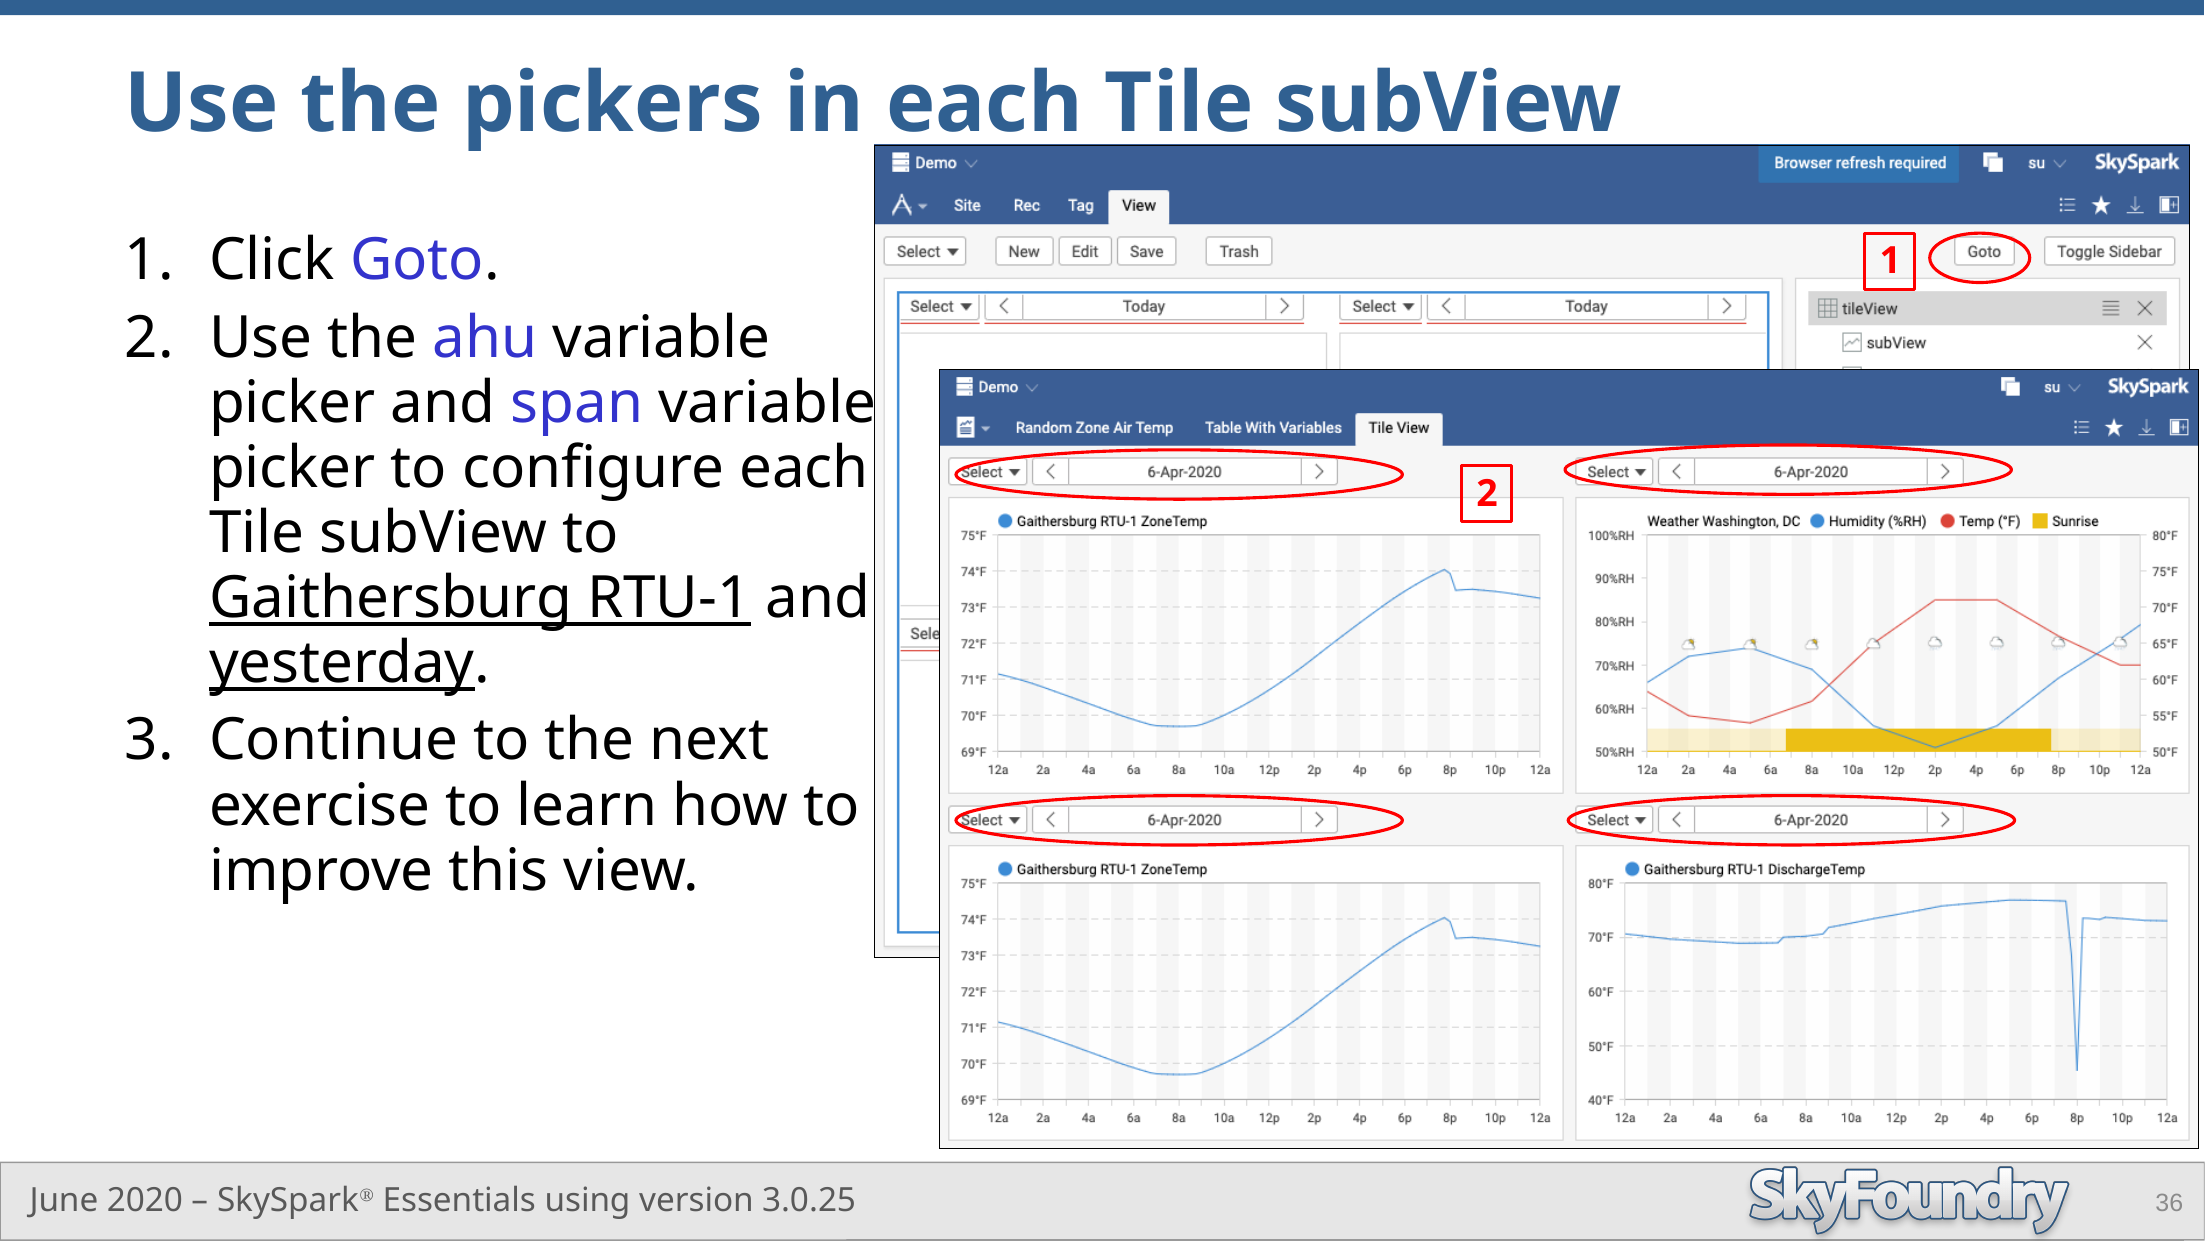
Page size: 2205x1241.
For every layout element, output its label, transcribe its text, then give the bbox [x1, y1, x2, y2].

slide_number 36 [1702, 1170, 2199, 1236]
picture [1739, 1236, 2076, 1241]
list Click Goto. Use the ahu variable picker and span variable picker to configure each Tile subView to Gaithersburg RTU-1 and yesterday. Continue to the next exercise to learn how to improve this view. [110, 220, 897, 1109]
title Use the pickers in each Tile subView [110, 49, 2094, 158]
picture [873, 144, 2199, 1170]
